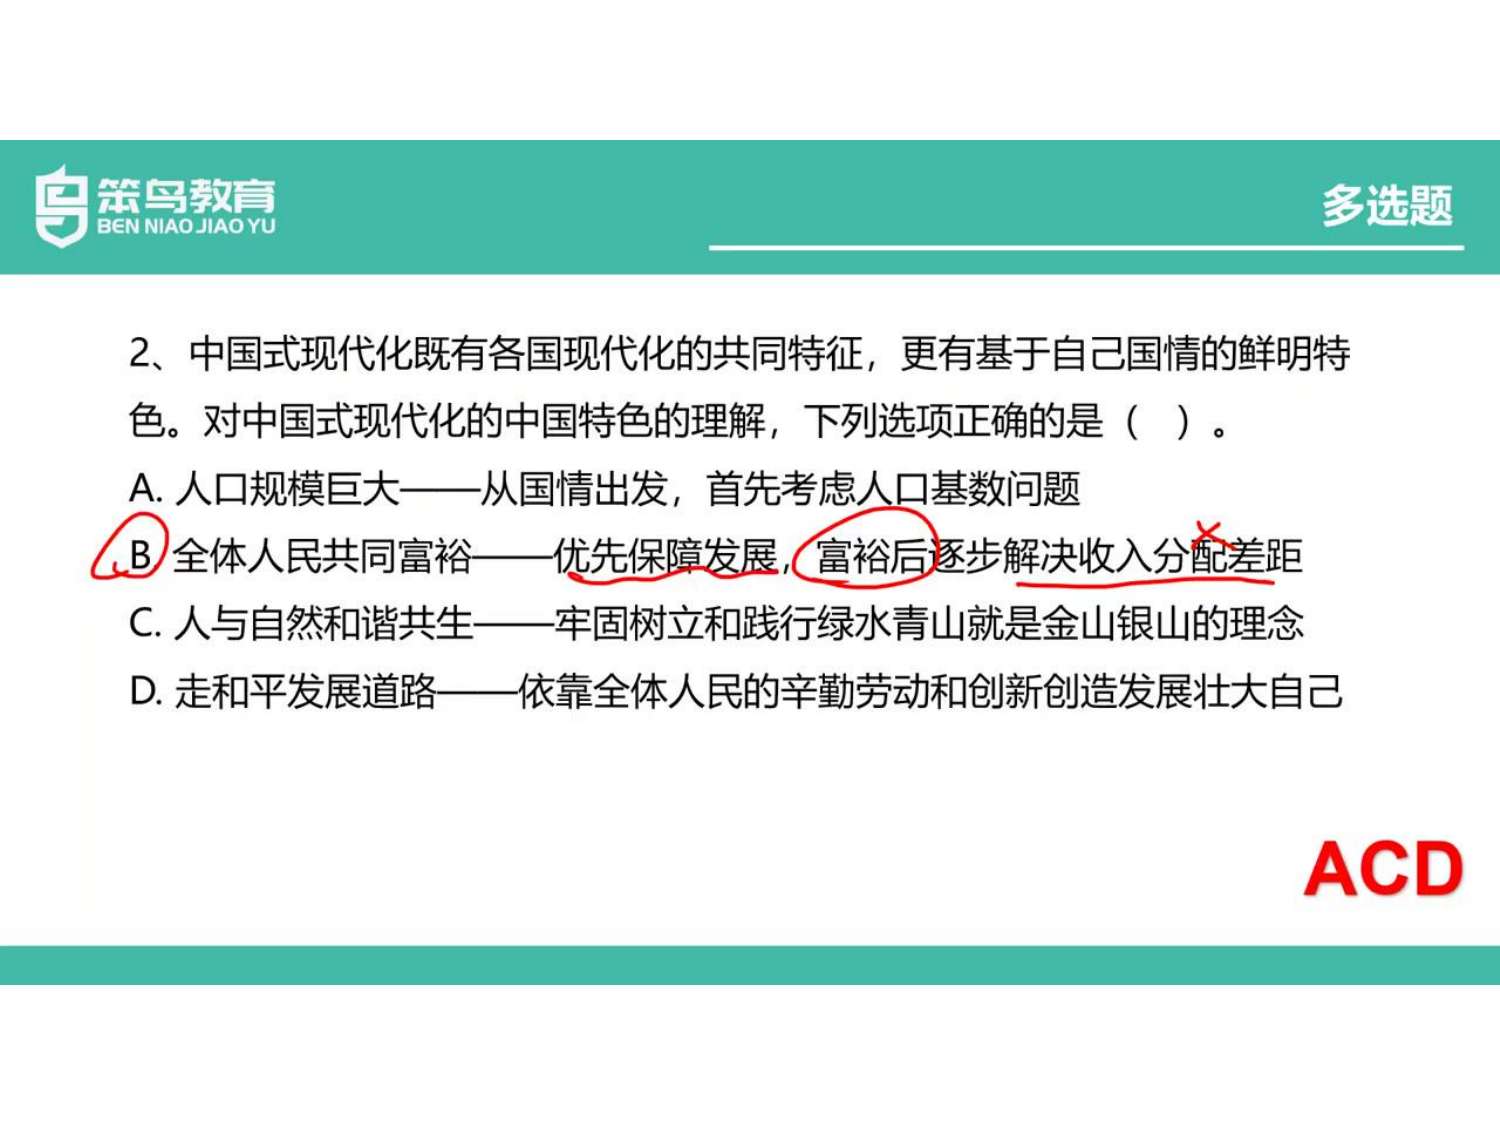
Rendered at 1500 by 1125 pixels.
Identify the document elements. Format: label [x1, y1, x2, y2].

picture [0, 140, 1500, 985]
